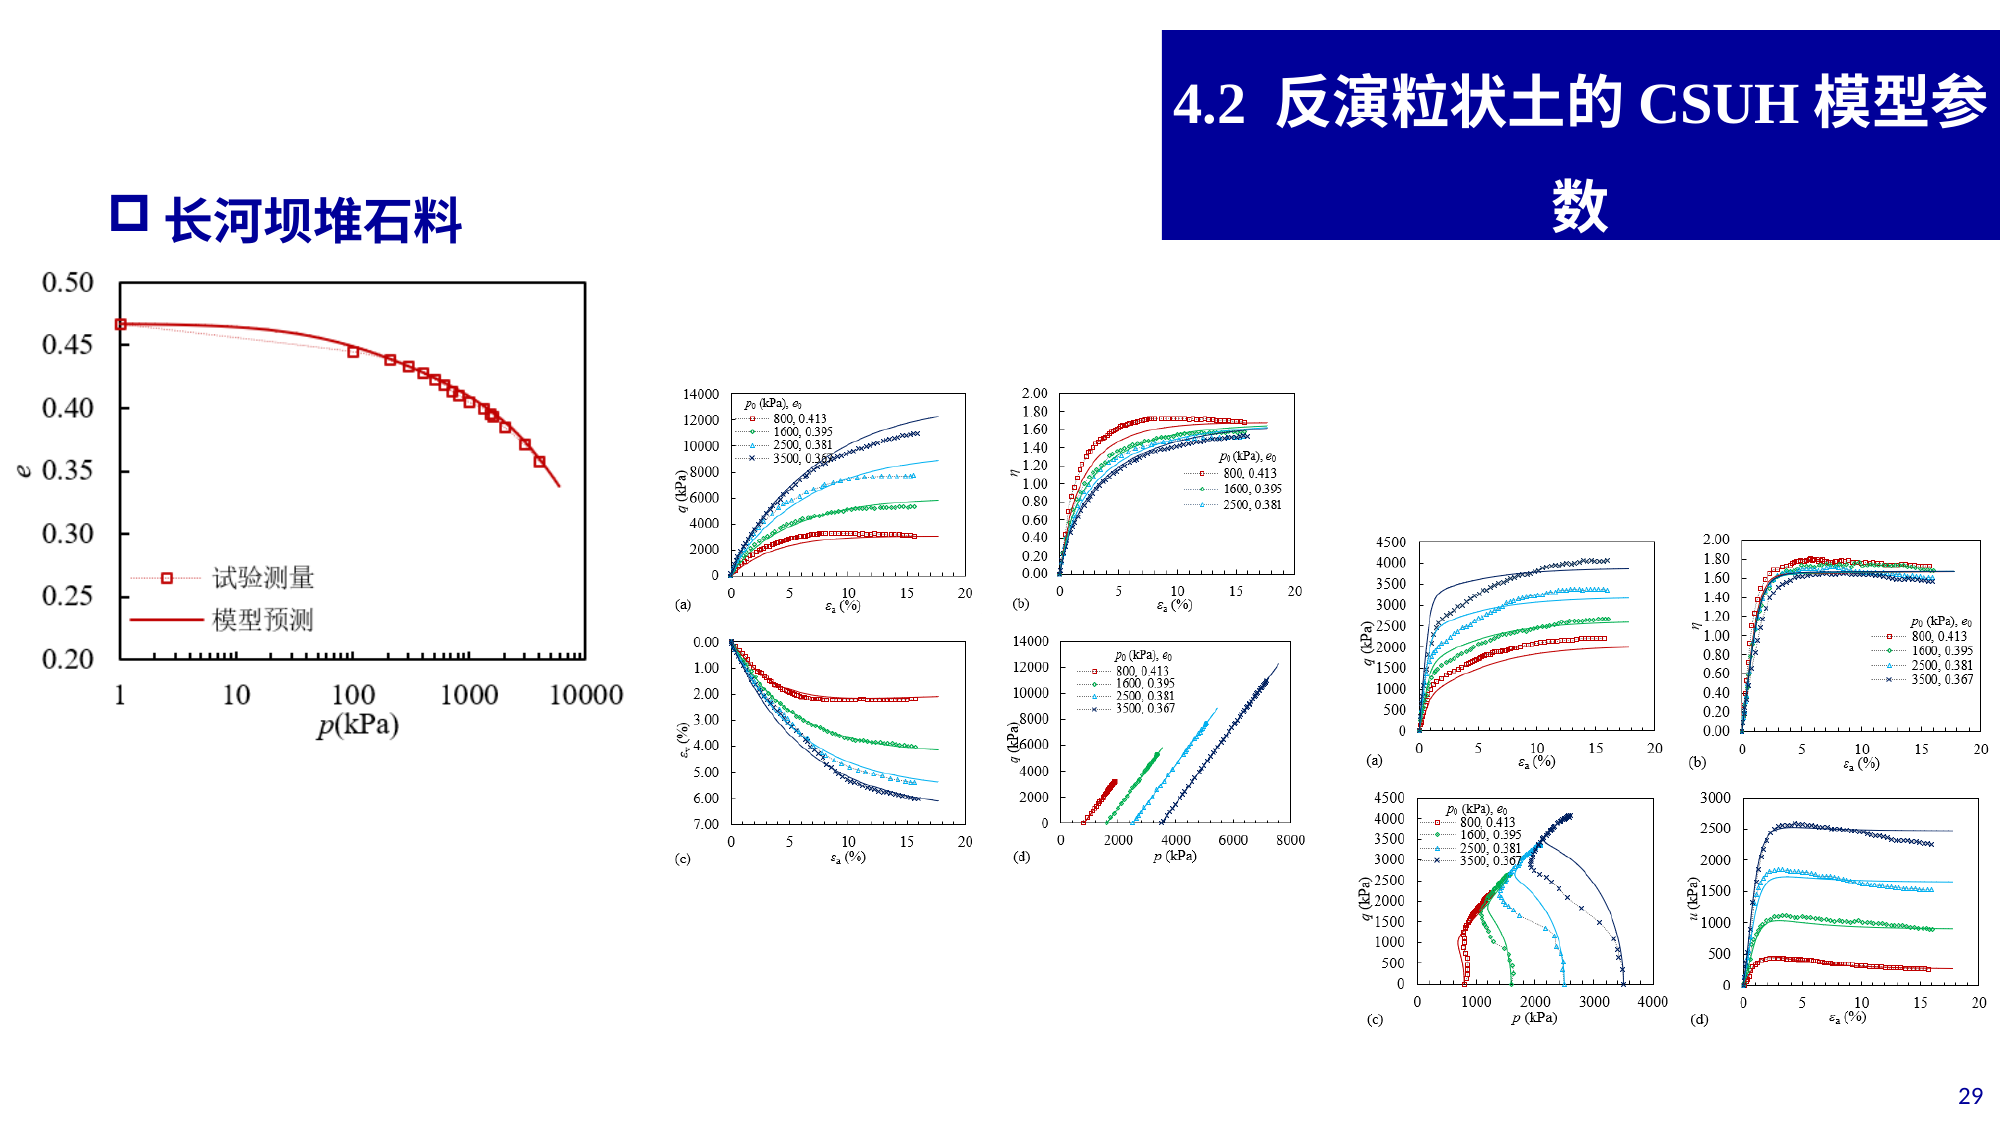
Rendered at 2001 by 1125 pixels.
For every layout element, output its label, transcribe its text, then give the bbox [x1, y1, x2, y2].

picture [0, 259, 650, 772]
slide_number 29 [1940, 1064, 1999, 1125]
picture [1351, 515, 2000, 1042]
picture [663, 380, 1314, 872]
text_box 长河坝堆石料 [107, 159, 1893, 250]
text_box 4.2 反演粒状土的CSUH模型参数 [1161, 30, 2000, 240]
